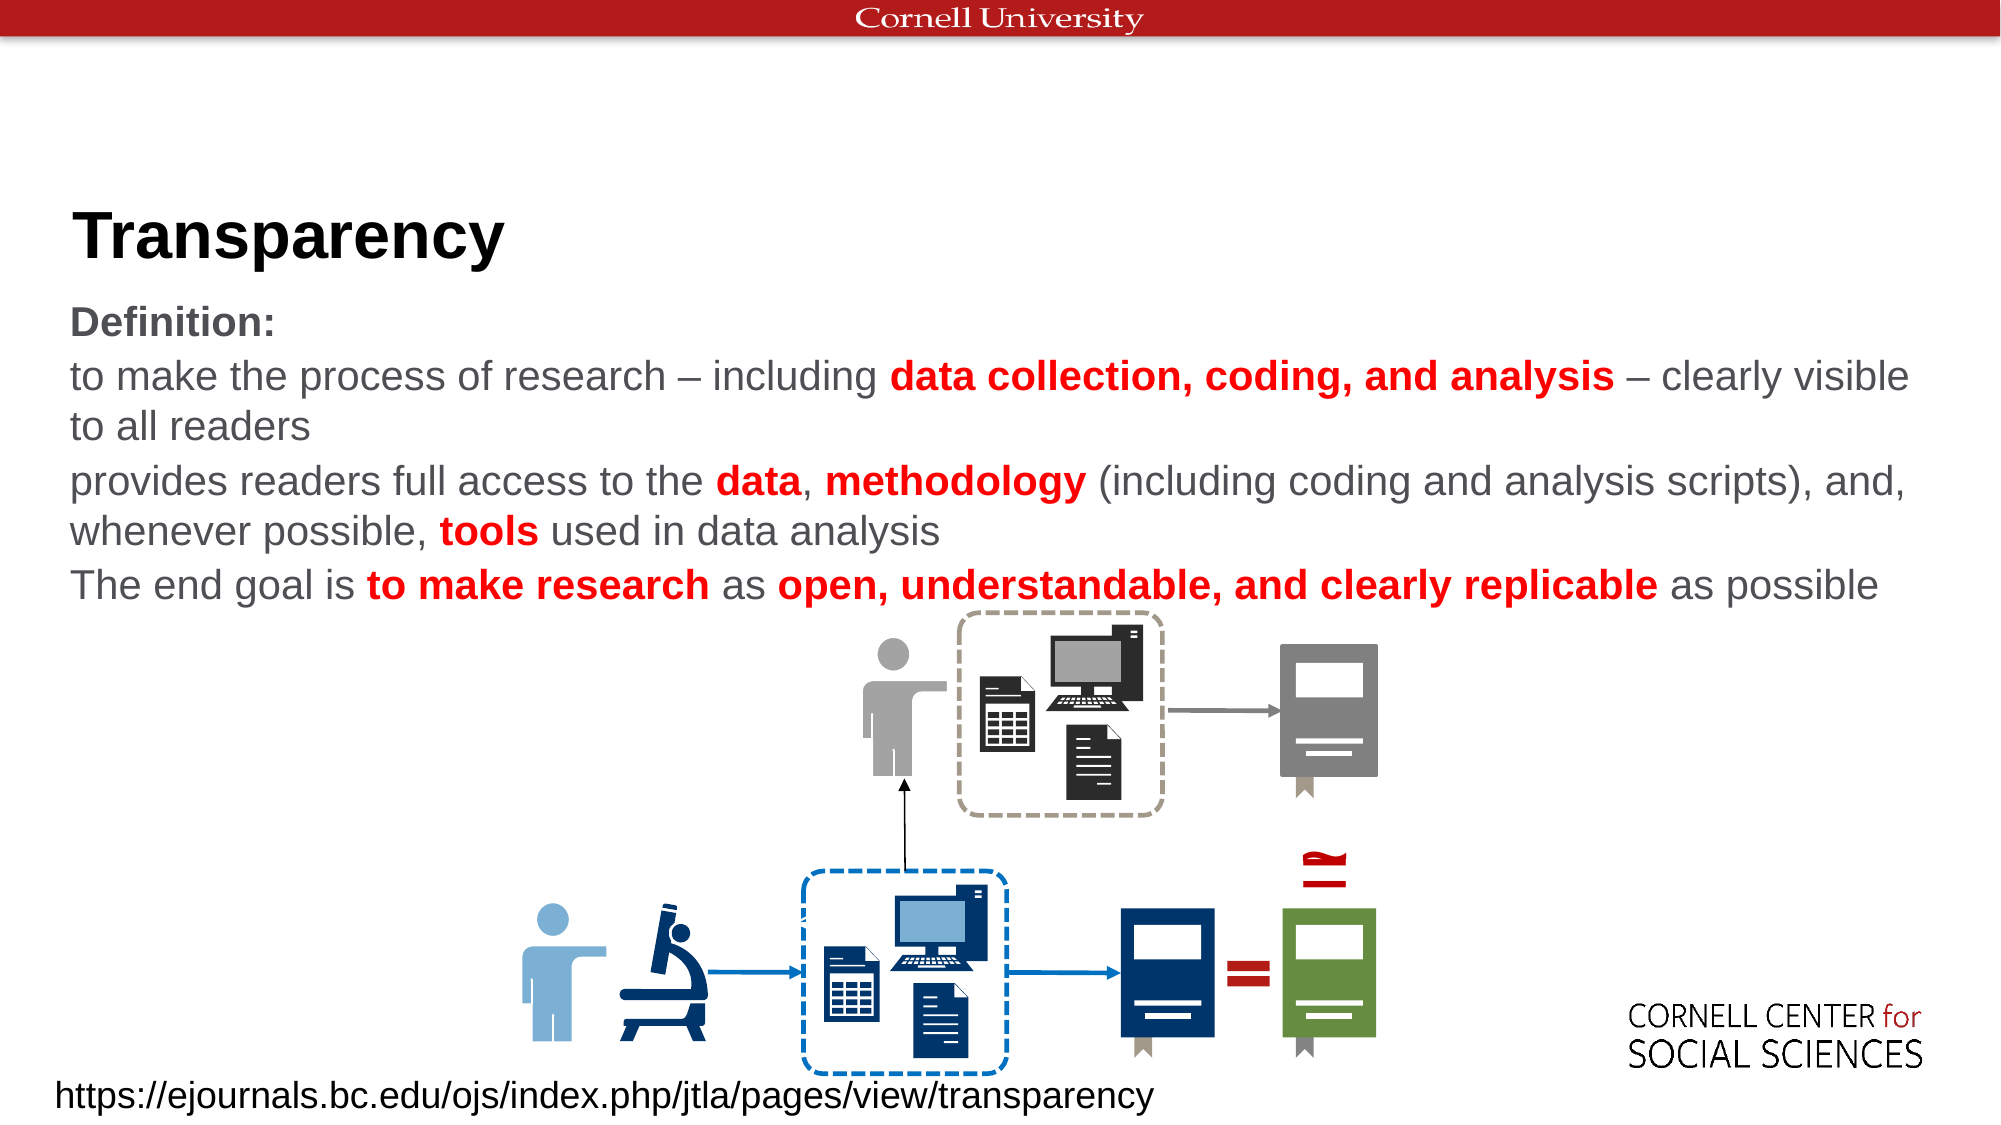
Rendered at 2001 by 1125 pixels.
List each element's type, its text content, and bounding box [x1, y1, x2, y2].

picture [846, 0, 1144, 60]
list Definition: to make the process of research – including data collection, coding, and analysis – clearly visible to all readers provides readers full access to the data, methodology (including coding and analysis scripts), and, whenever possible, tools used in data analysis The end goal is to make research as open, understandable, and clearly replicable as possible [62, 287, 1961, 944]
title Transparency [57, 175, 1956, 288]
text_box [519, 612, 1418, 1075]
text_box https://ejournals.bc.edu/ojs/index.php/jtla/pages/view/transparency [39, 1063, 1377, 1123]
picture [1624, 999, 1926, 1073]
